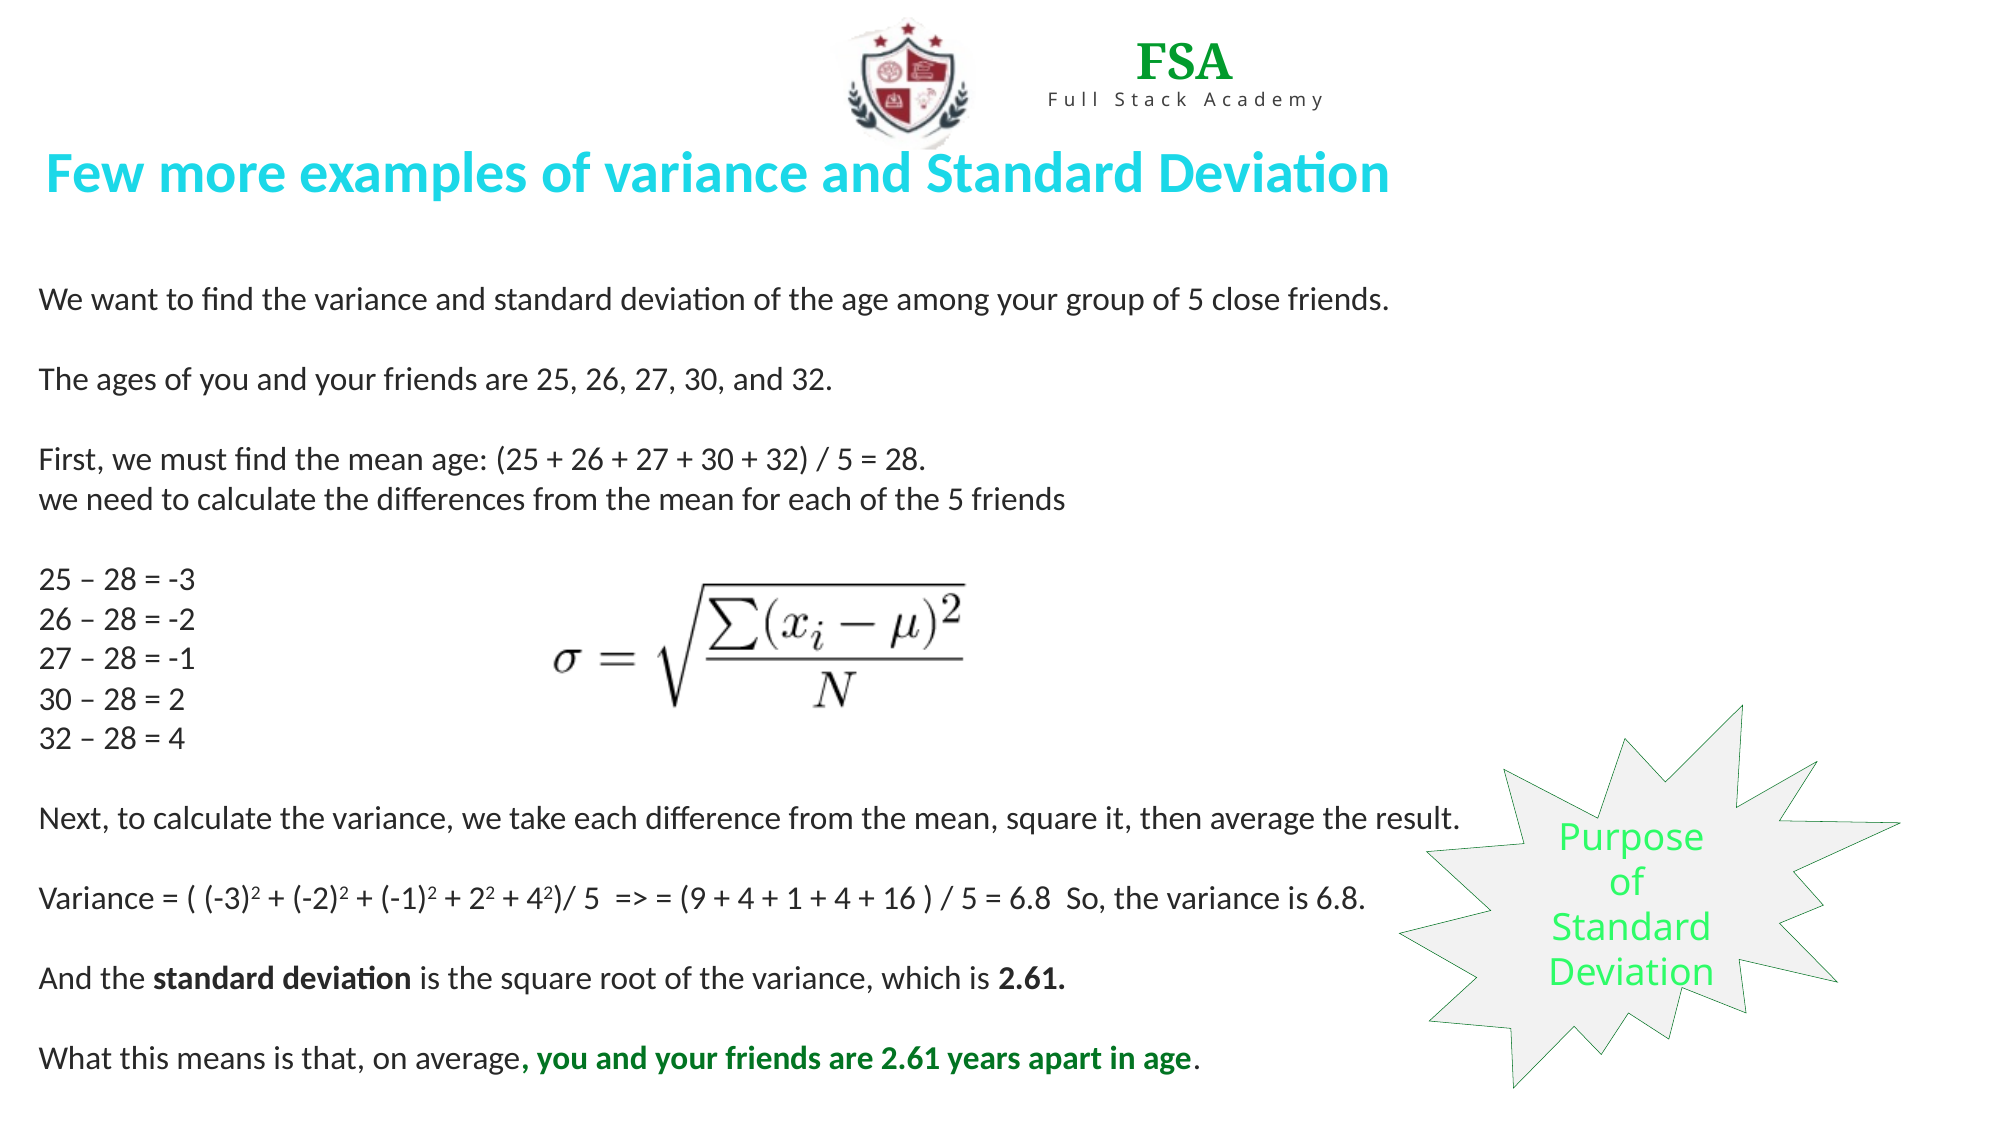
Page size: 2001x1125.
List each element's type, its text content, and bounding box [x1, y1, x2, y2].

text_box Few more examples of variance and Standard Deviation [31, 126, 1406, 212]
text_box FSA Full Stack Academy [979, 51, 1415, 118]
picture [551, 573, 979, 738]
text_box We want to find the variance and standard deviation of the age among your group of 5 close friends. The ages of you and your friends are 25, 26, 27, 30, and 32. First, we must find the mean age: (25 + 26 + 27 + 30 + 32) / 5 = 28. we need to calculate the differences from the mean for each of the 5 friends 25 – 28 = -3 26 – 28 = -2 27 – 28 = -1 30 – 28 = 2 32 – 28 = 4 Next, to calculate the variance, we take each difference from the mean, square it, then average the result. Variance = ( (-3)2 + (-2)2 + (-1)2 + 22 + 42)/ 5 => = (9 + 4 + 1 + 4 + 16 ) / 5 = 6.8 So, the variance is 6.8. And the standard deviation is the square root of the variance, which is 2.61. What this means is that, on average, you and your friends are 2.61 years apart in age. [23, 269, 2000, 1084]
text_box Purpose of Standard Deviation [1396, 702, 1902, 1091]
picture [827, 16, 979, 153]
